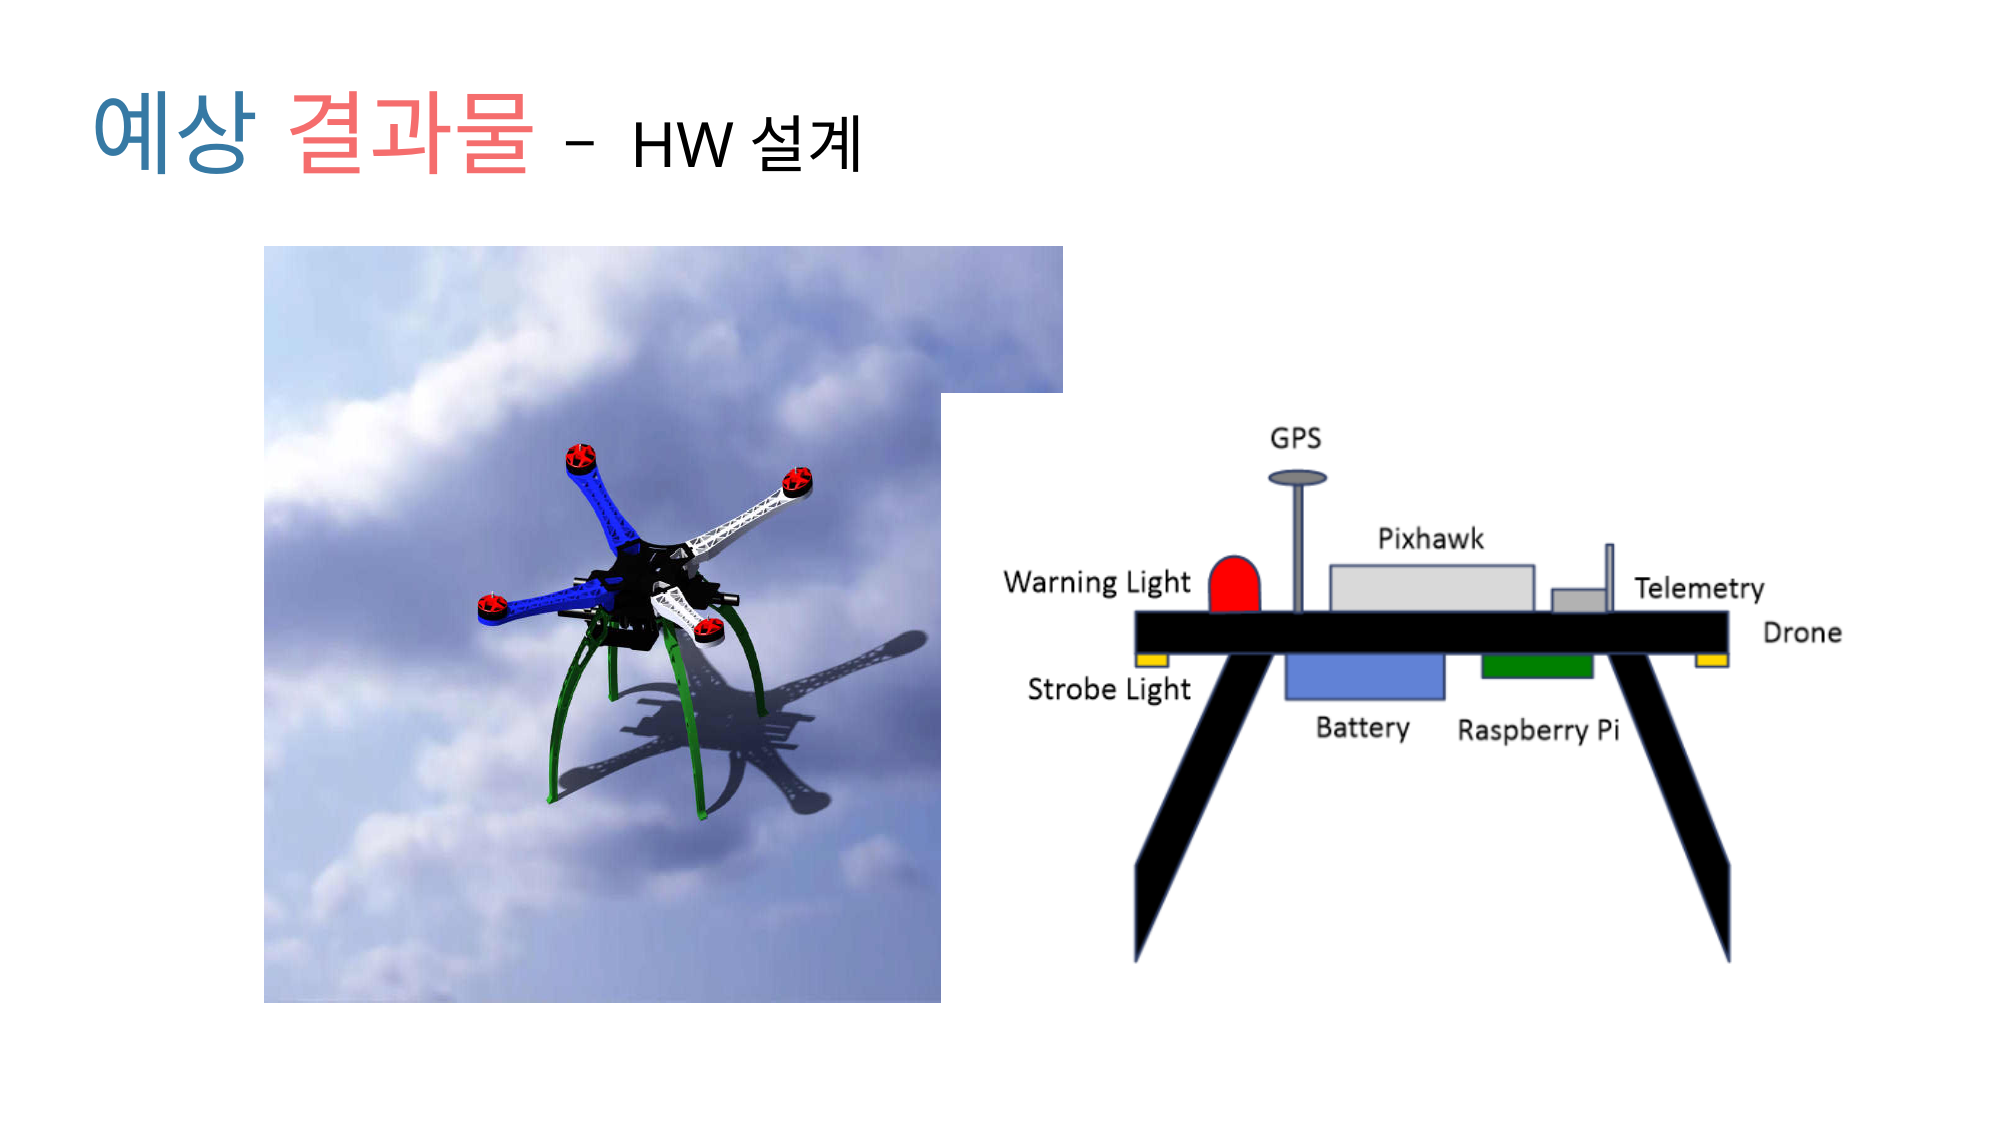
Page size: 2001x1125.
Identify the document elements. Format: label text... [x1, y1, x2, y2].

title 예상 결과물 – HW설계 [75, 28, 1800, 247]
picture [264, 246, 1922, 1003]
